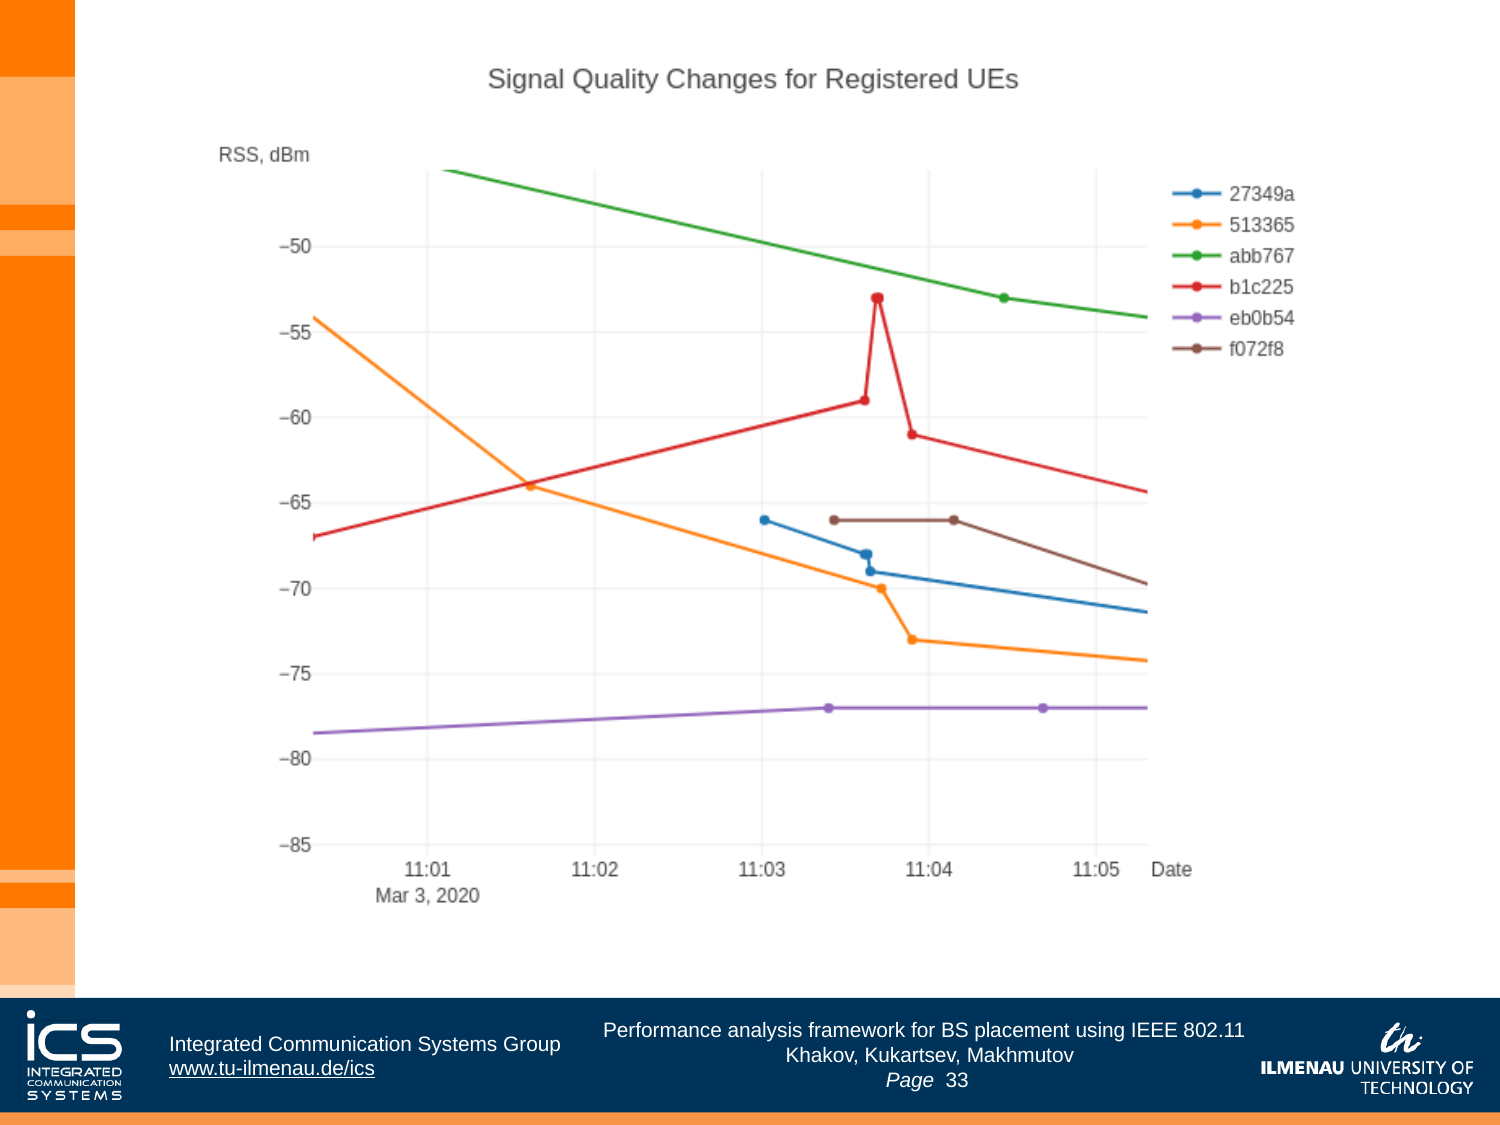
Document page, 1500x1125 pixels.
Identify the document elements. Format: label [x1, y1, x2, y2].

picture [1261, 1022, 1474, 1094]
picture [23, 1009, 124, 1102]
picture [182, 6, 1325, 986]
